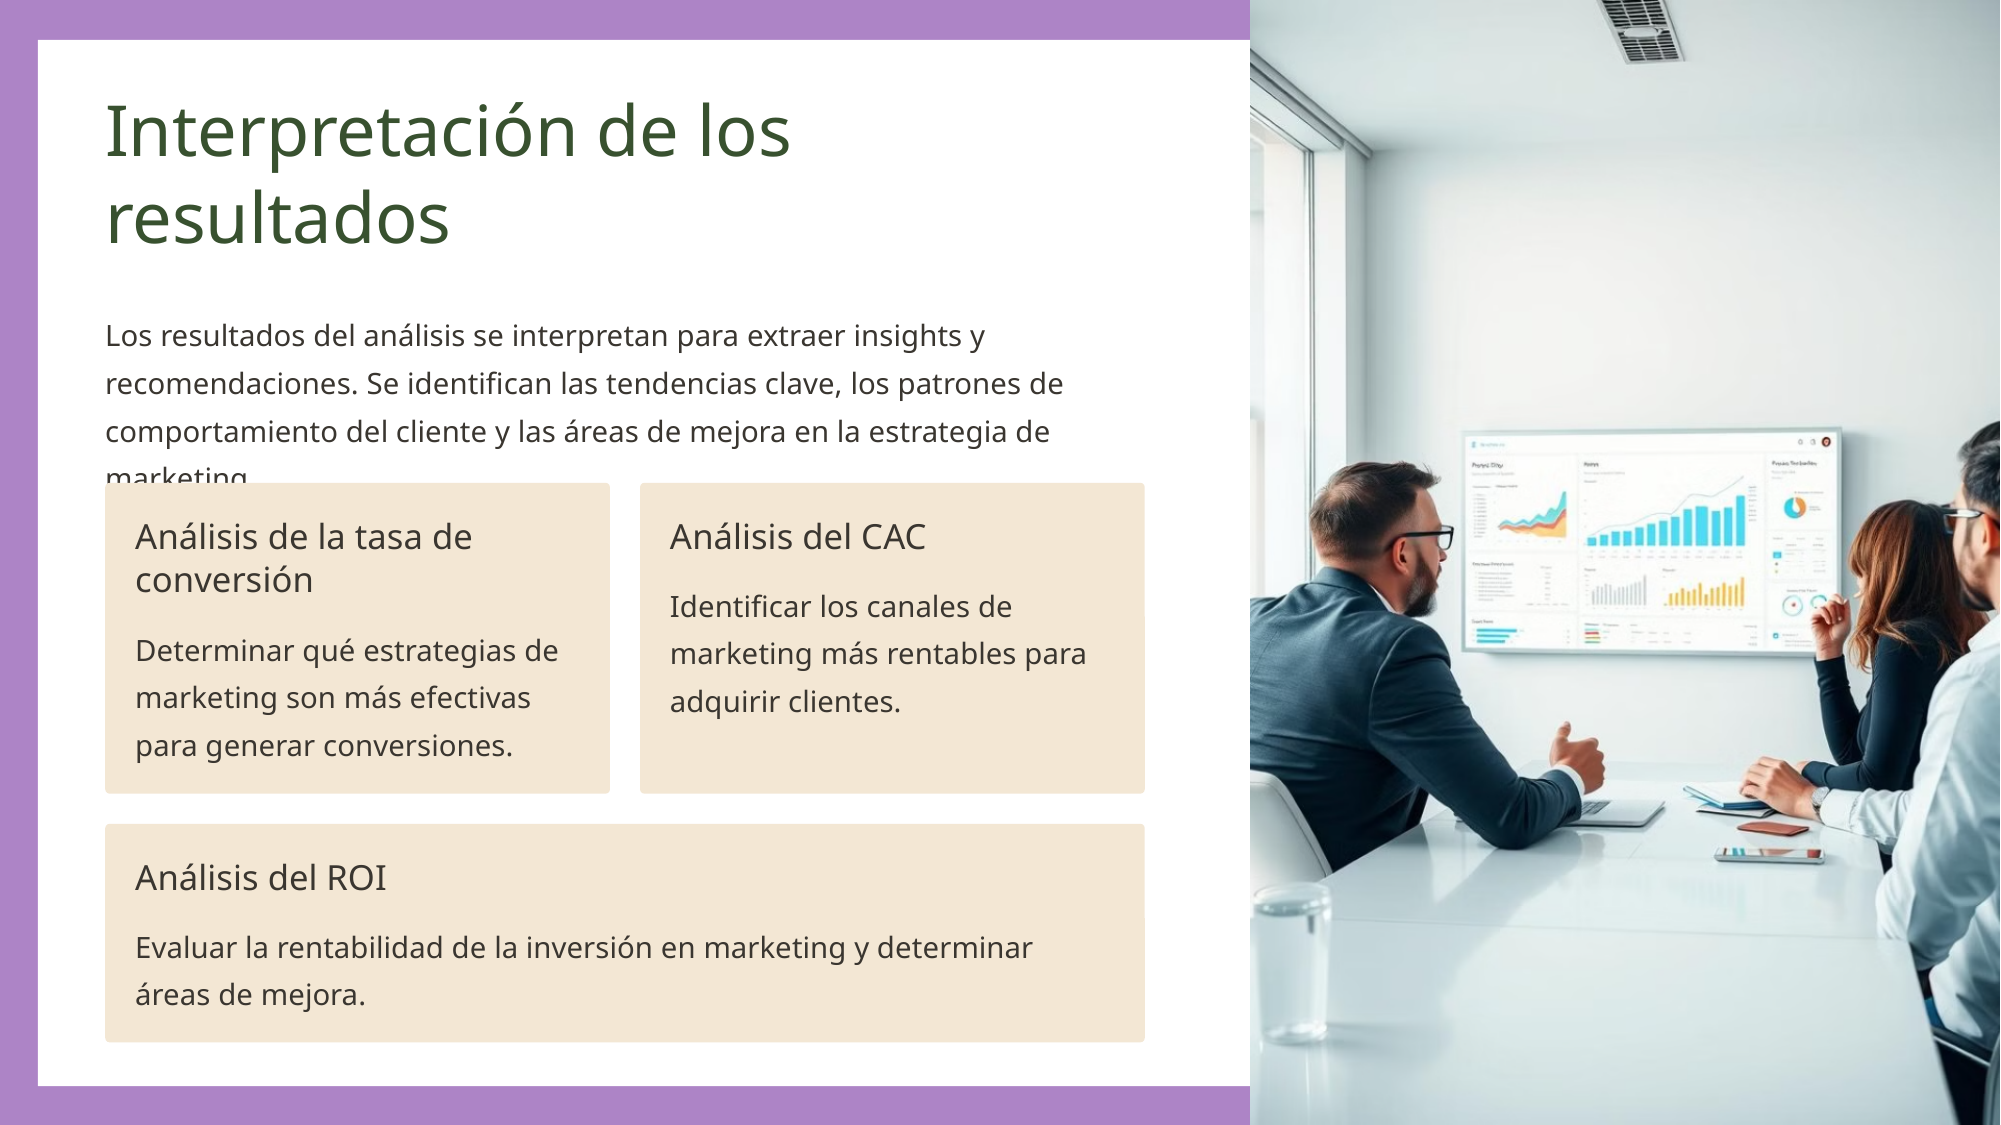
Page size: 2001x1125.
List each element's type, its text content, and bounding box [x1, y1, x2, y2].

text_box Análisis del CAC [670, 512, 1024, 558]
text_box Evaluar la rentabilidad de la inversión en marketing y determinar áreas de mejora. [135, 916, 1115, 1013]
text_box Identificar los canales de marketing más rentables para adquirir clientes. [670, 575, 1115, 720]
text_box [105, 823, 1145, 1043]
text_box Determinar qué estrategias de marketing son más efectivas para generar conversiones. [135, 619, 580, 764]
picture [1249, 0, 2000, 1125]
text_box Análisis del ROI [135, 853, 489, 899]
text_box [105, 482, 610, 794]
text_box Los resultados del análisis se interpretan para extraer insights y recomendaciones. Se identifican las tendencias clave, los patrones de comportamiento del cliente y las áreas de mejora en la estrategia de marketing. [105, 304, 1145, 449]
text_box [640, 482, 1145, 794]
text_box Interpretación de los resultados [105, 82, 1145, 260]
text_box Análisis de la tasa de conversión [135, 512, 580, 602]
